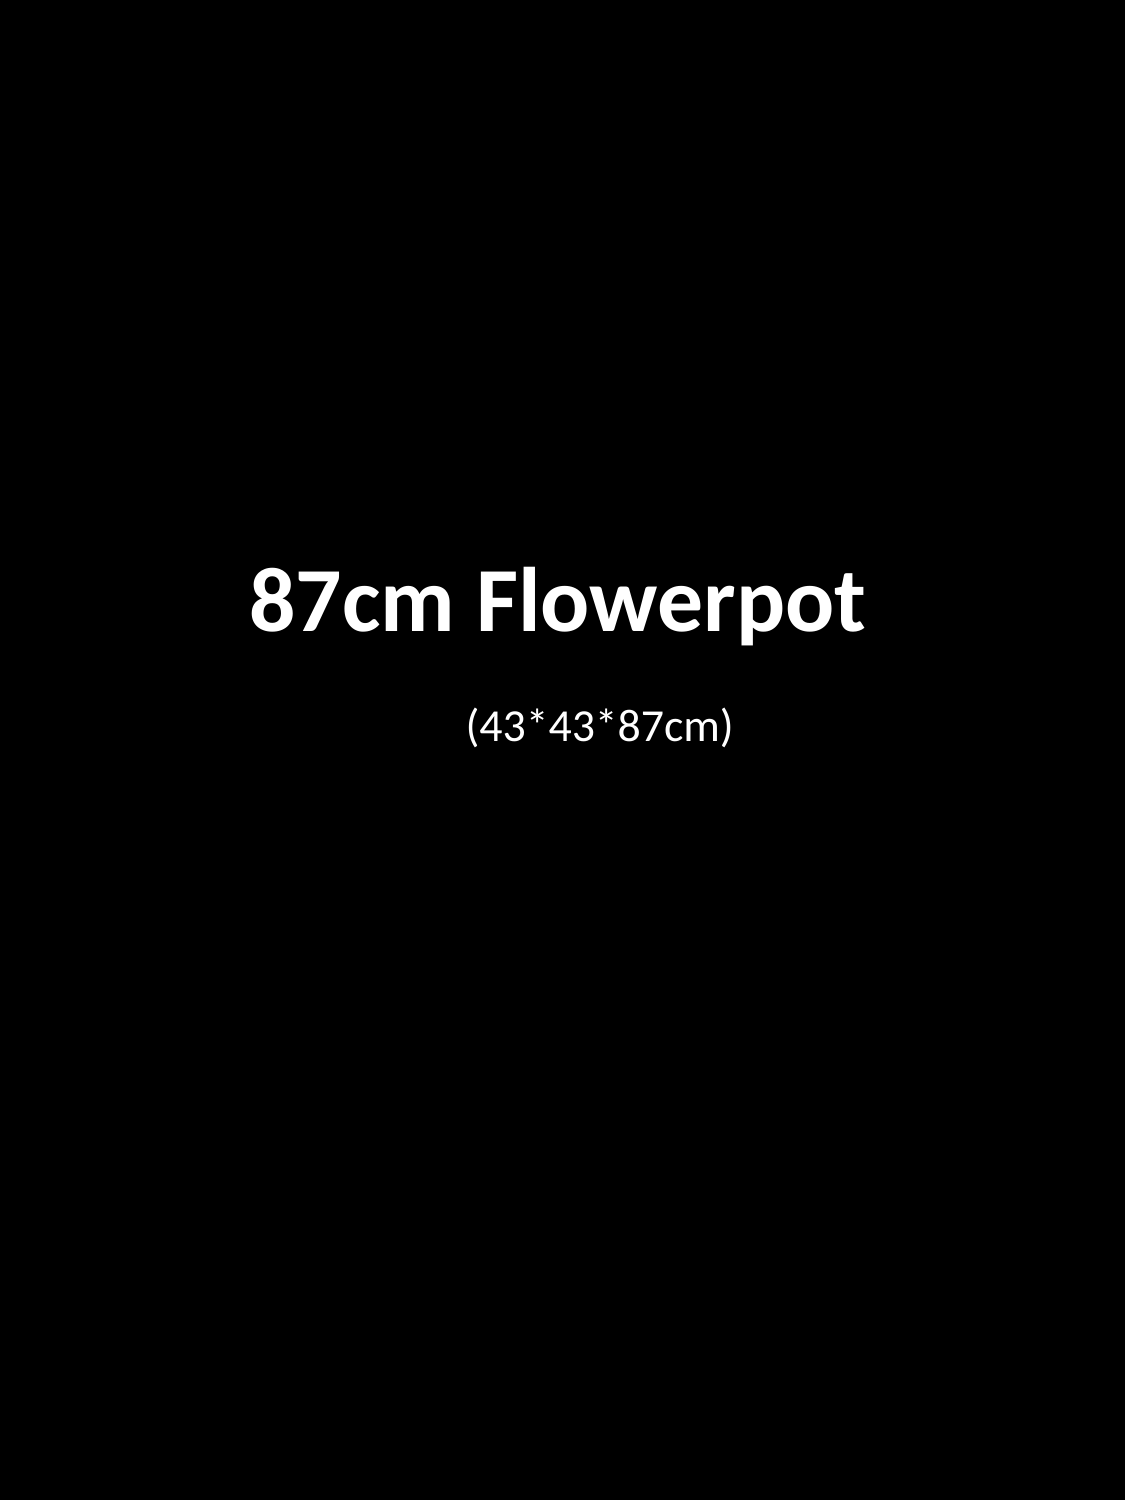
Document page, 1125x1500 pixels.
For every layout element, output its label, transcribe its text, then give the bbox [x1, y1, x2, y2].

title 87cm Flowerpot (43*43*87cm) [62, 524, 1075, 775]
